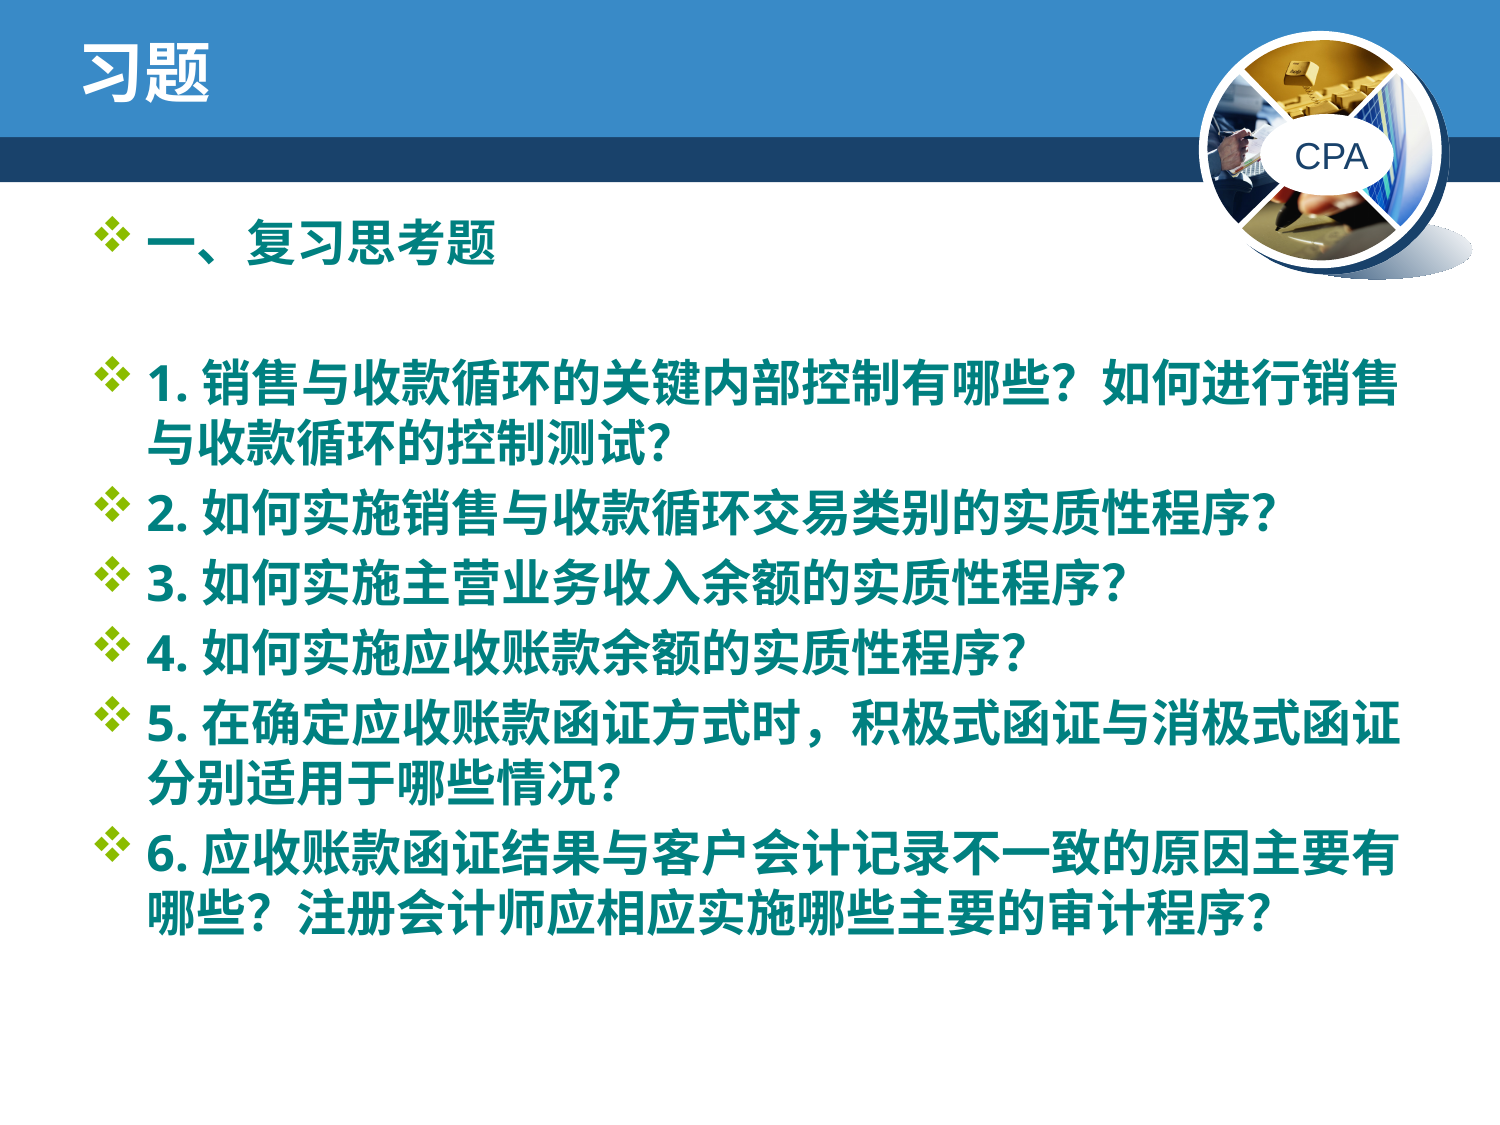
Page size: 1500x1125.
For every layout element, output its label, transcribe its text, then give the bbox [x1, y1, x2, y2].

picture [1267, 186, 1369, 203]
picture [1207, 118, 1287, 203]
picture [1338, 41, 1394, 116]
title 习题 [62, 24, 1338, 118]
picture [1354, 73, 1433, 203]
list 一、复习思考题 1.销售与收款循环的关键内部控制有哪些？如何进行销售与收款循环的控制测试？ 2.如何实施销售与收款循环交易类别的实质性程序？ 3.如何实施主营业务收入余额的实质性程序？ 4.如何实施应收账款余额的实质性程序？ 5.在确定应收账款函证方式时，积极式函证与消极式函证分别适用于哪些情况？ 6.应收账款函证结果与客户会计记录不一致的原因主要有哪些？注册会计师应相应实施哪些主要的审计程序？ [75, 203, 1425, 1065]
